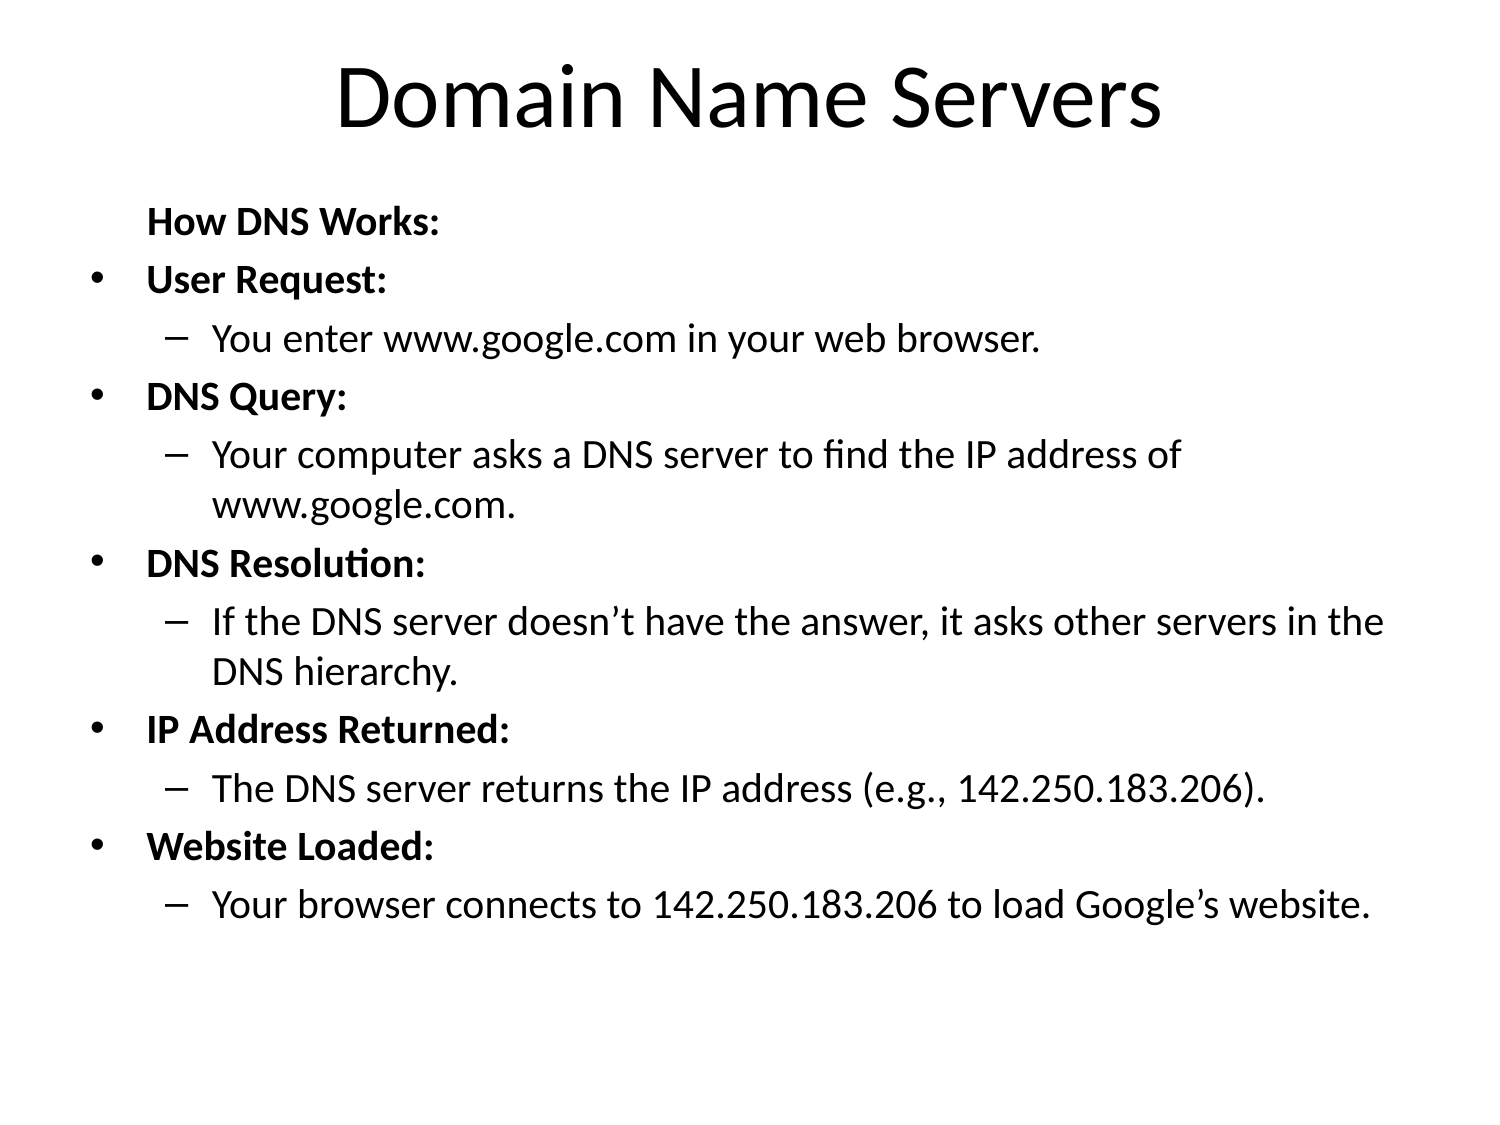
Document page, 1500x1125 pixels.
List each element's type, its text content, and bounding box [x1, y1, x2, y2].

title Domain Name Servers [75, 0, 1425, 185]
list How DNS Works: User Request: You enter www.google.com in your web browser. DNS Query: Your computer asks a DNS server to find the IP address of www.google.com. DNS Resolution: If the DNS server doesn’t have the answer, it asks other servers in the DNS hierarchy. IP Address Returned: The DNS server returns the IP address (e.g., 142.250.183.206). Website Loaded: Your browser connects to 142.250.183.206 to load Google’s website. [75, 186, 1425, 1047]
